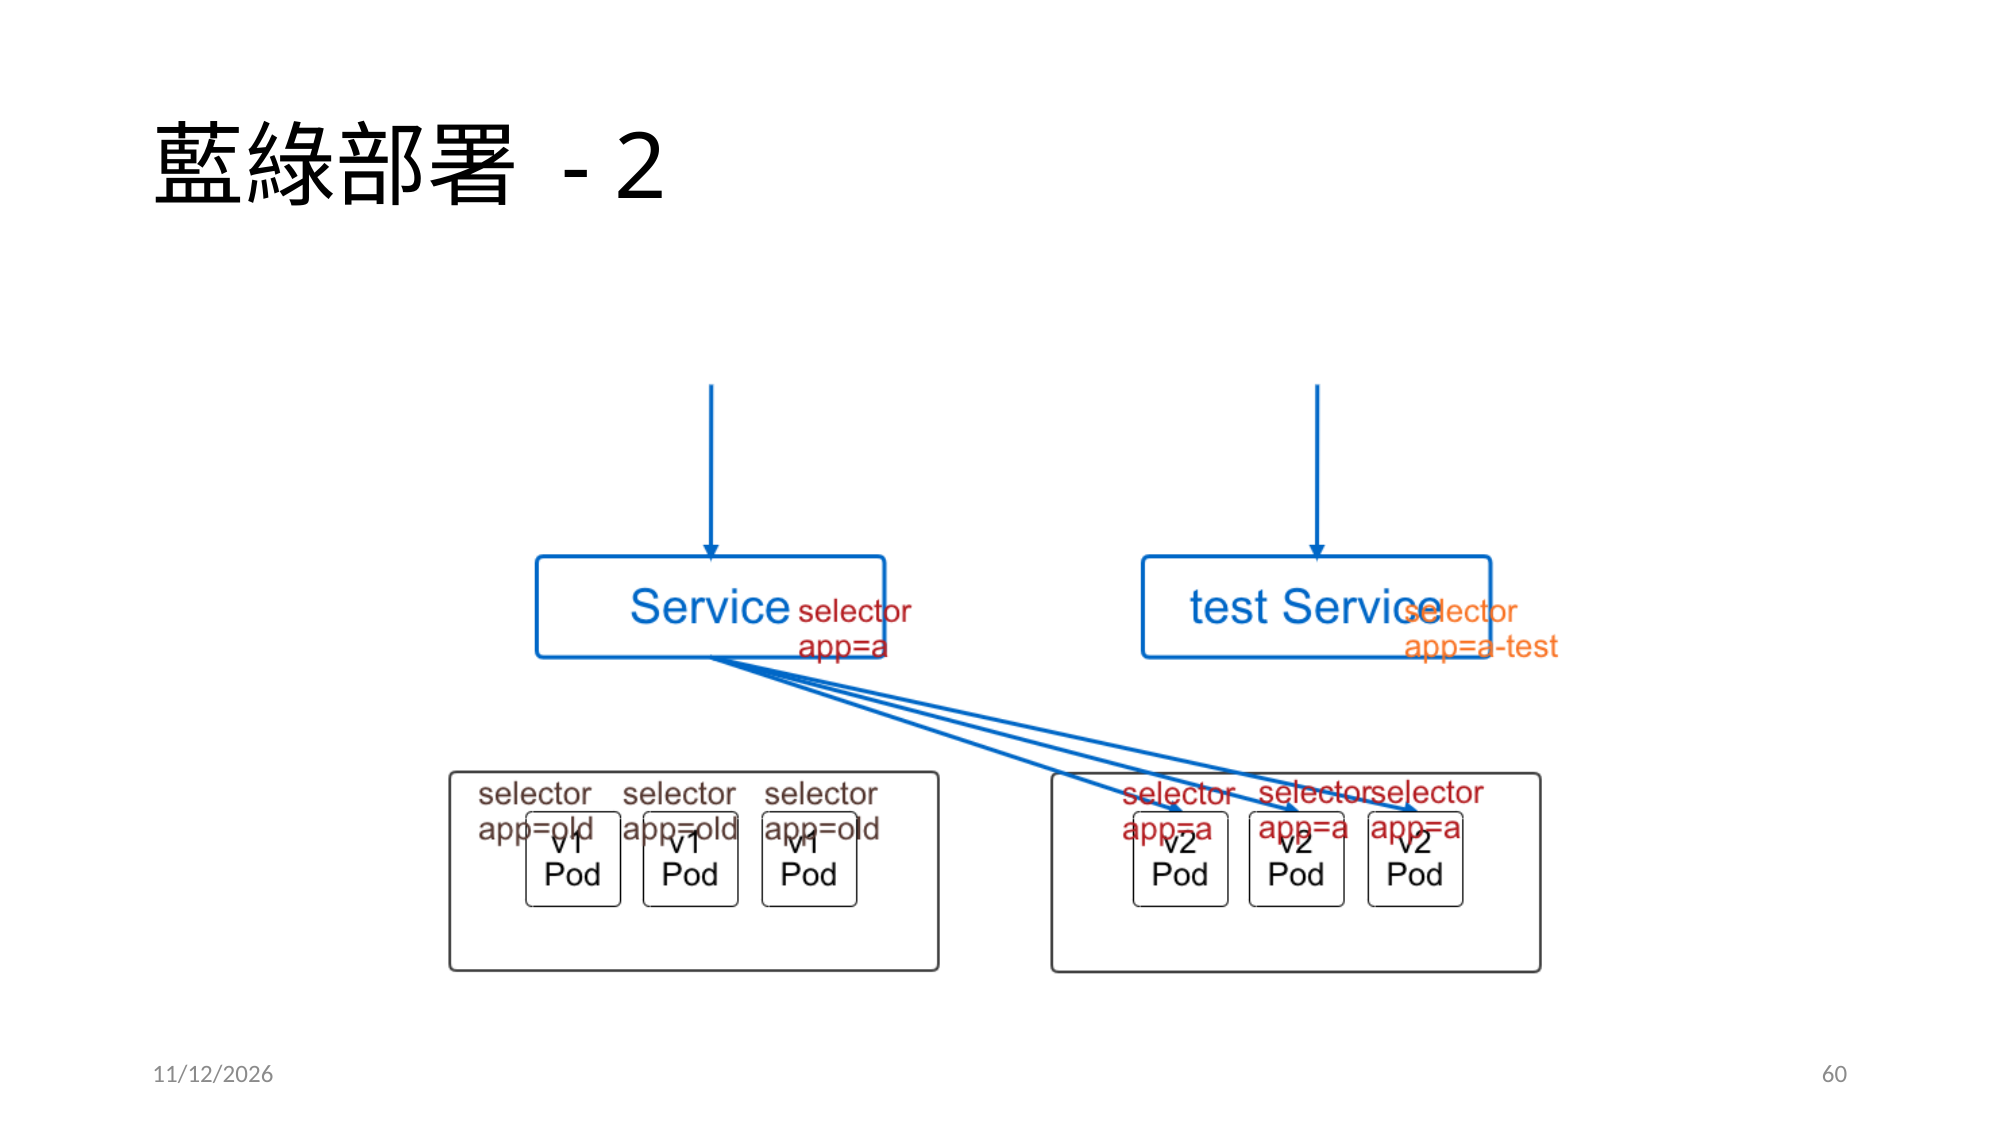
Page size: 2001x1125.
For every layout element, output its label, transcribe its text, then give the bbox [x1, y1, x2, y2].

slide_number 60 [1412, 1042, 1863, 1103]
title 藍綠部署 - 2 [137, 59, 1863, 278]
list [346, 299, 1654, 1014]
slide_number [137, 1042, 588, 1103]
